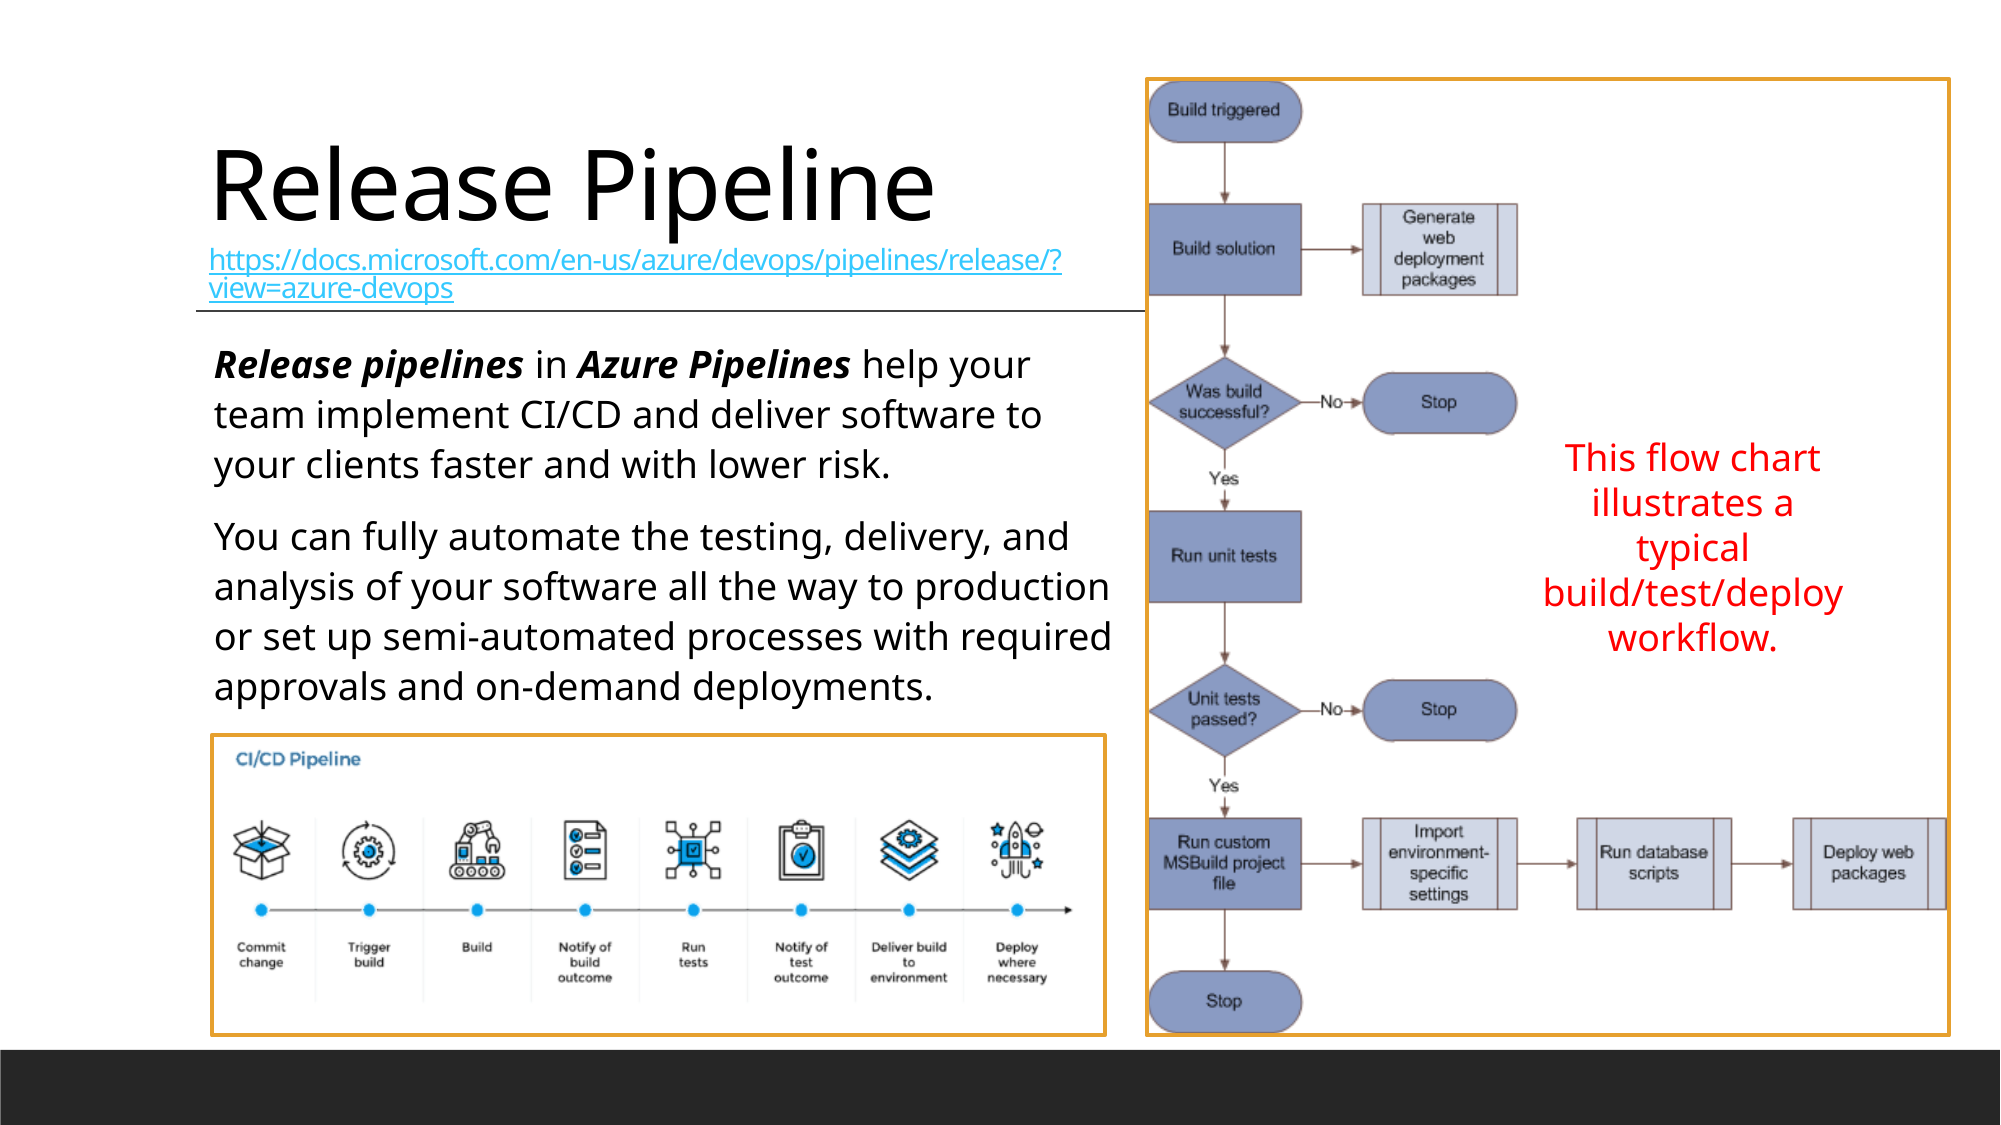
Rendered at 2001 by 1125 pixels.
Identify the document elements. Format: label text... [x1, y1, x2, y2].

list Release pipelines in Azure Pipelines help your team implement CI/CD and deliver software to your clients faster and with lower risk. You can fully automate the testing, delivery, and analysis of your software all the way to production or set up semi-automated processes with required approvals and on-demand deployments. [213, 312, 1121, 732]
picture [1148, 80, 1948, 1034]
title Release Pipeline https://docs.microsoft.com/en-us/azure/devops/pipelines/release/?view=azure-devops [193, 47, 1080, 285]
picture [213, 736, 1104, 1034]
